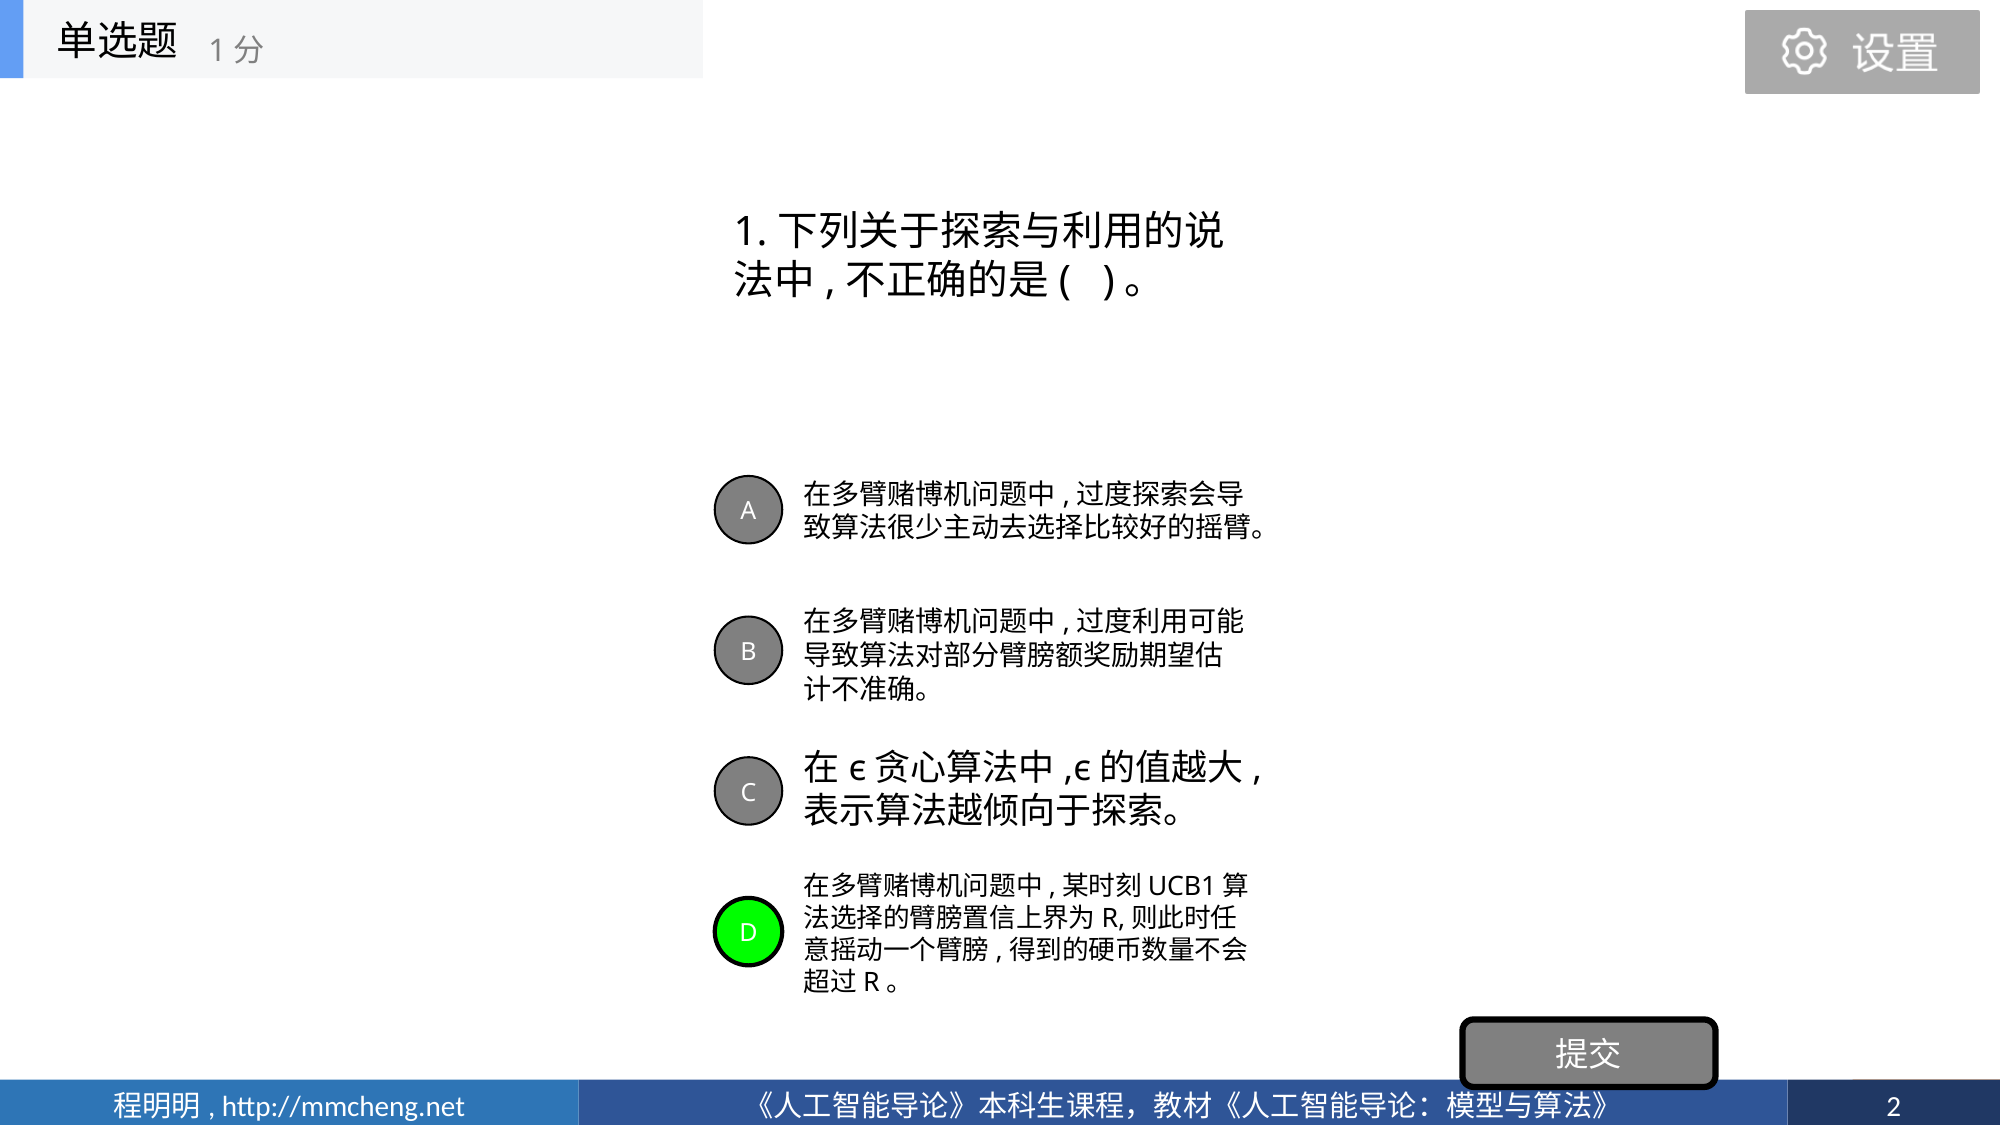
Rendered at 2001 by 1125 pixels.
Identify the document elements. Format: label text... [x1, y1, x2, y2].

text_box D [713, 896, 784, 967]
text_box 1.下列关于探索与利用的说法中,不正确的是( )。 [718, 197, 1263, 310]
text_box A [713, 474, 784, 545]
text_box 在多臂赌博机问题中,某时刻UCB1算法选择的臂膀置信上界为R,则此时任意摇动一个臂膀,得到的硬币数量不会超过R。 [789, 861, 1269, 1004]
picture [1745, 10, 1980, 94]
text_box 在多臂赌博机问题中,过度利用可能导致算法对部分臂膀额奖励期望估计不准确。 [789, 596, 1262, 713]
text_box 在ϵ贪心算法中,ϵ的值越大,表示算法越倾向于探索。 [789, 736, 1261, 838]
text_box 提交 [1461, 1018, 1717, 1089]
text_box B [713, 615, 784, 686]
text_box 在多臂赌博机问题中,过度探索会导致算法很少主动去选择比较好的摇臂。 [789, 468, 1269, 551]
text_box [0, 0, 704, 81]
text_box C [713, 756, 784, 826]
